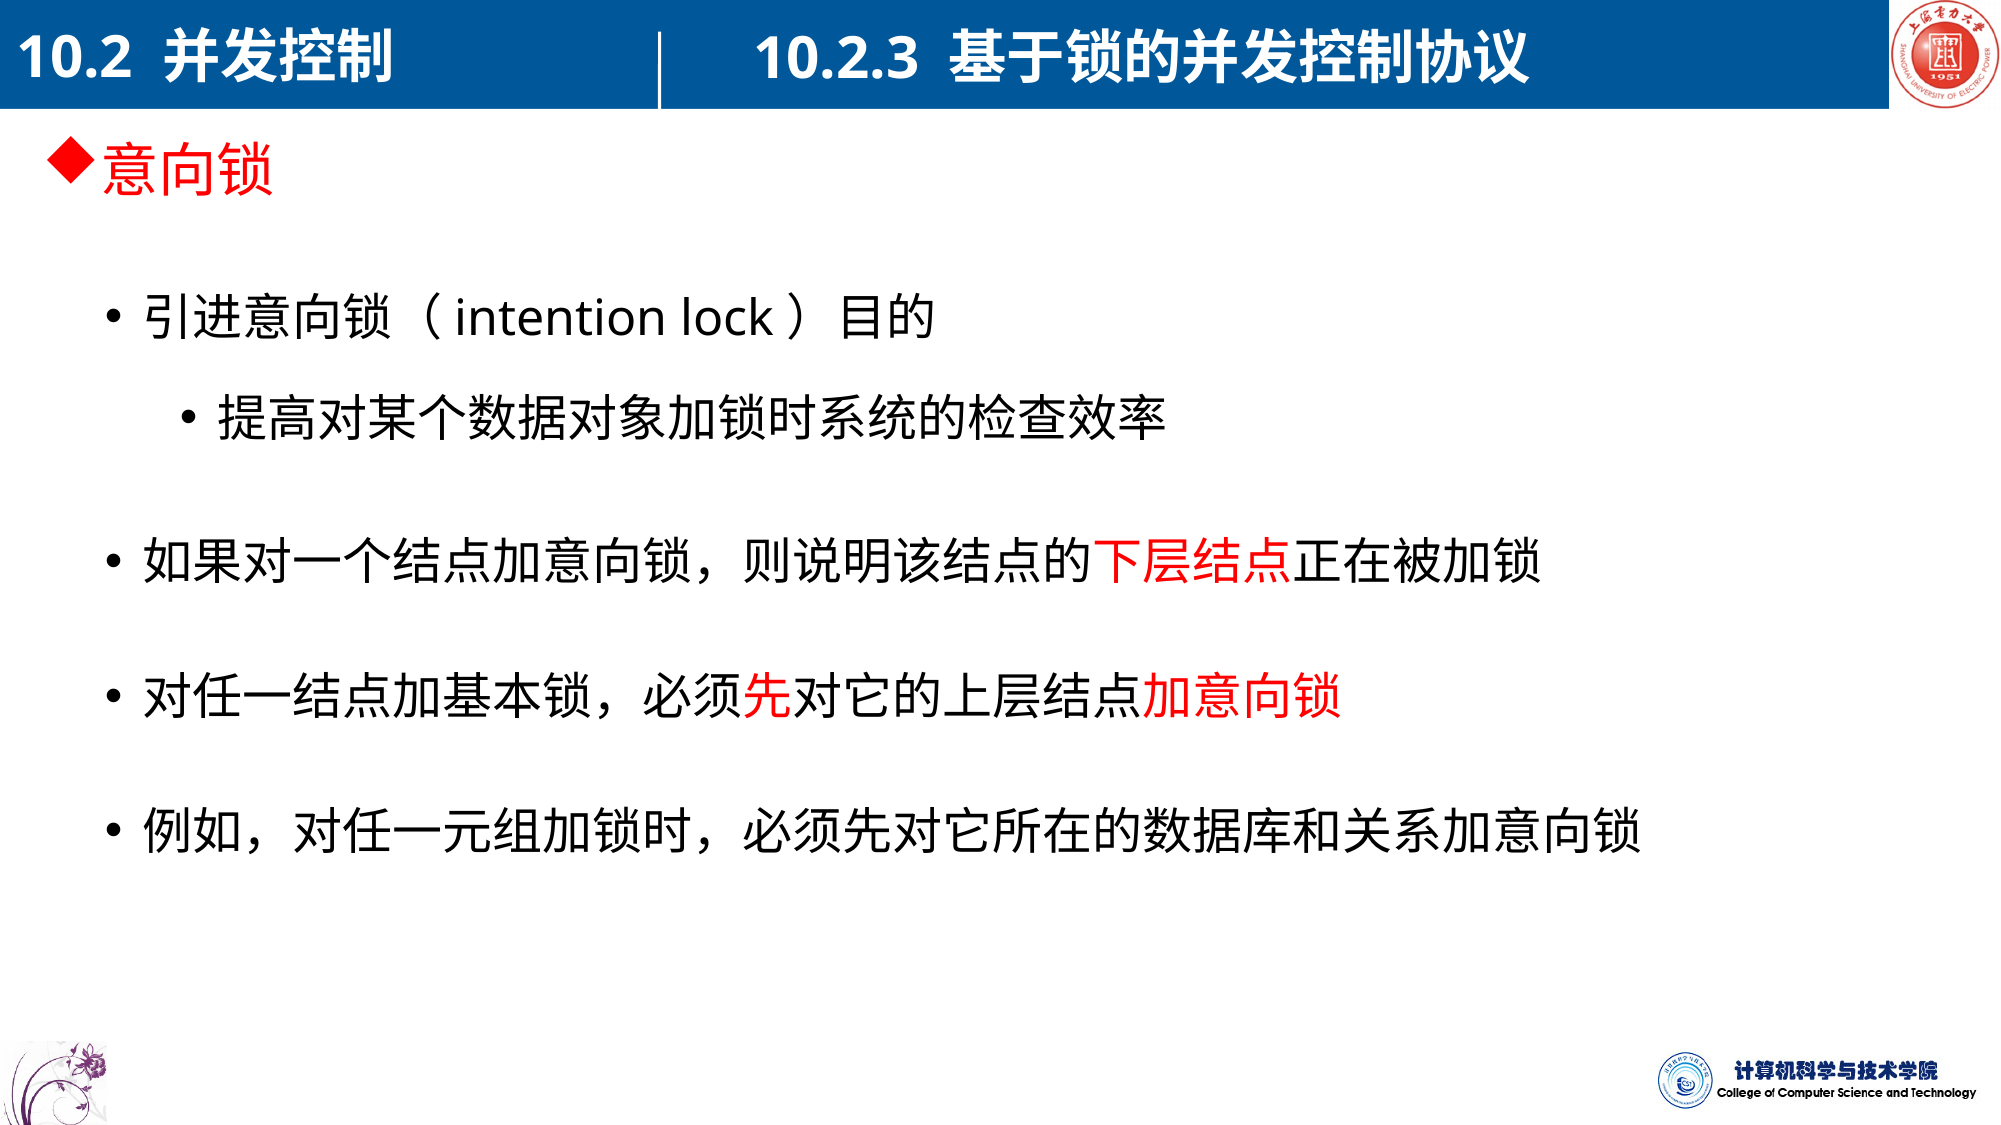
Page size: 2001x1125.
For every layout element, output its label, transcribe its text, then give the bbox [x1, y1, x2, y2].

text_box 10.2.3 基于锁的并发控制协议 [738, 13, 1853, 98]
picture [1, 1041, 107, 1125]
text_box 10.2 并发控制 [2, 11, 714, 97]
picture [1658, 1049, 1982, 1110]
text_box 意向锁 [27, 125, 290, 211]
picture [1889, 0, 2000, 109]
